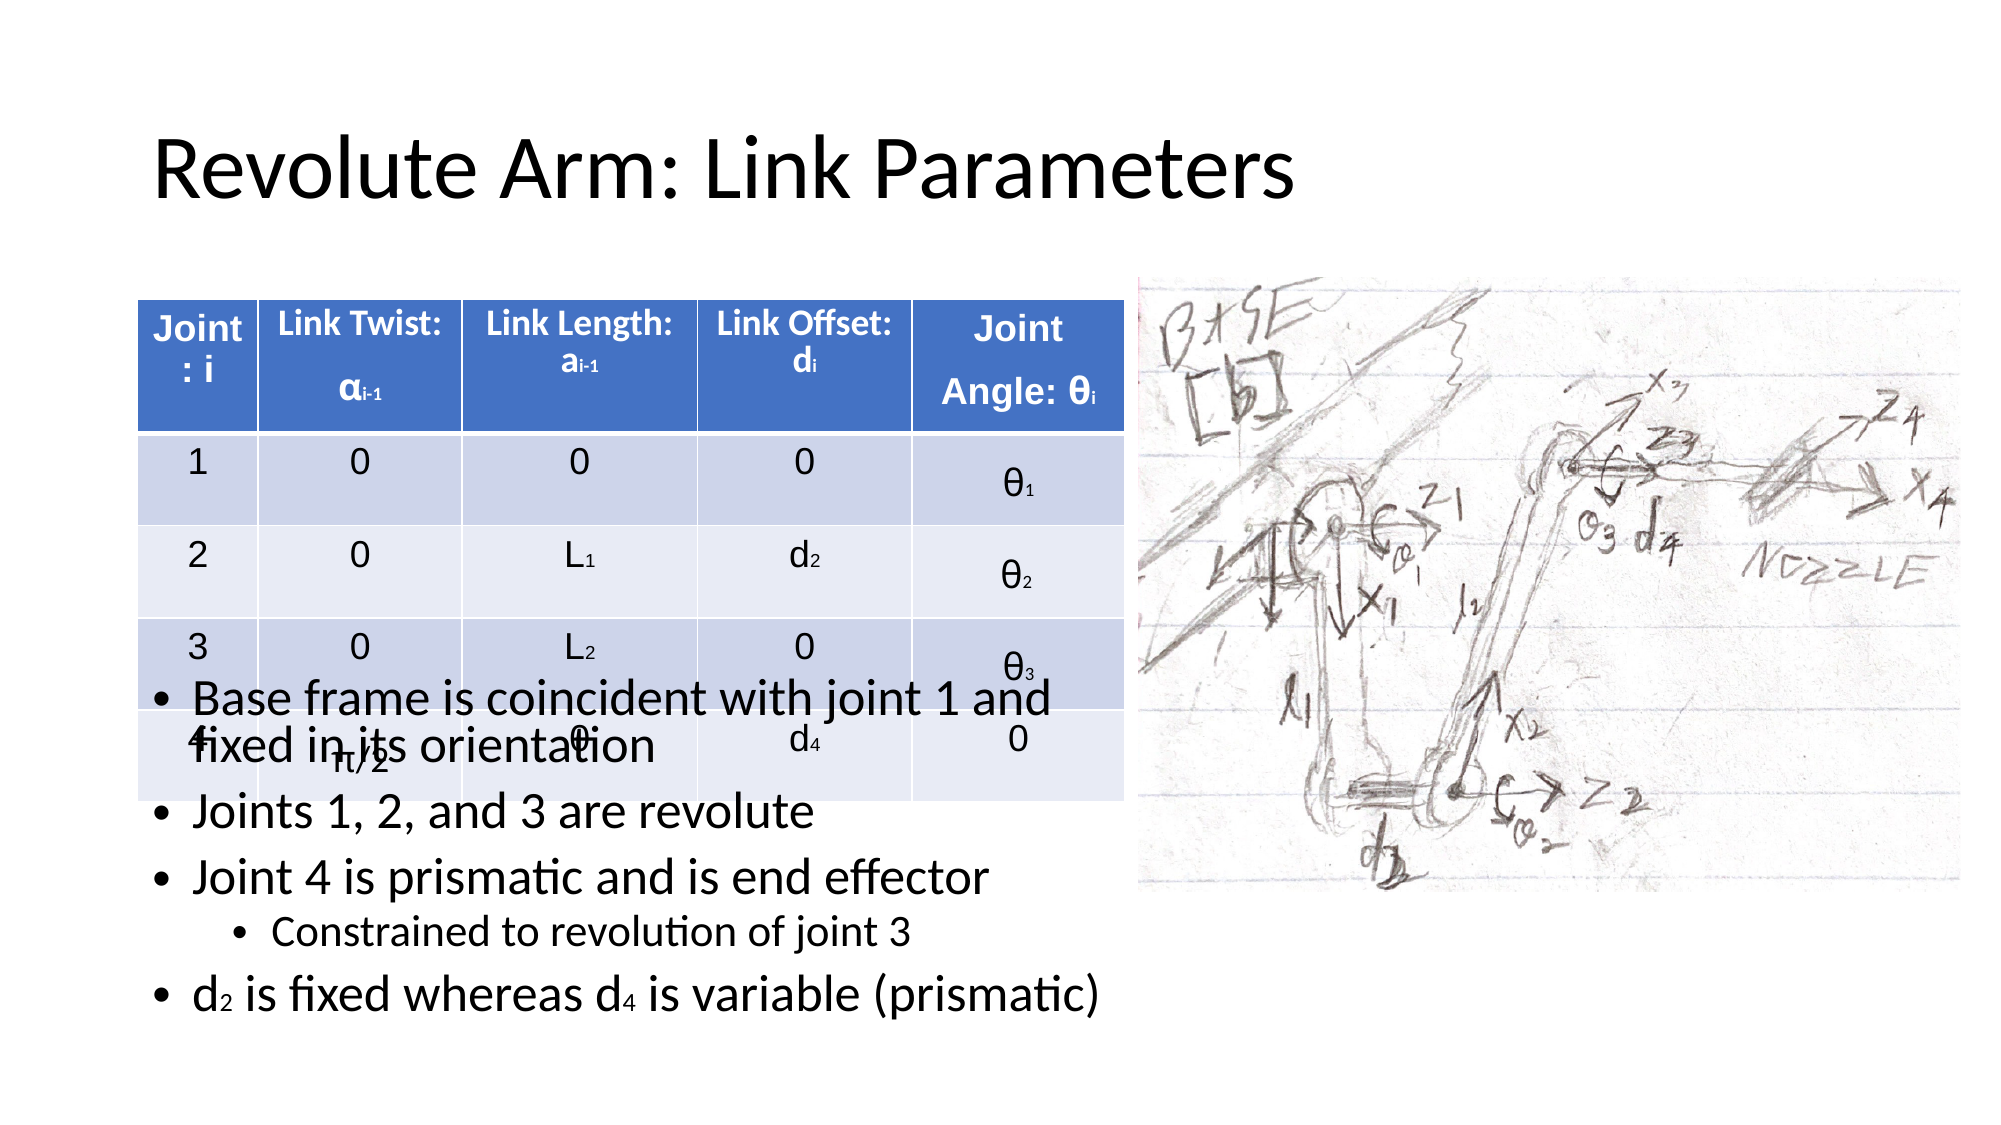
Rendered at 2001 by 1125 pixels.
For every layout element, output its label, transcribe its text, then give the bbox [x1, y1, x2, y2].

table_header Link Twist: αi-1 [259, 300, 461, 431]
table_cell θ2 [913, 526, 1124, 617]
table_cell θ1 [913, 436, 1124, 525]
table_cell L2 [463, 619, 697, 669]
table_header Link Offset: di [698, 300, 911, 431]
table_cell 0 [698, 436, 911, 525]
table_header Joint Angle: θi [913, 300, 1124, 431]
picture [1137, 277, 1962, 897]
table_cell L1 [463, 526, 697, 617]
table_cell 0 [259, 619, 461, 669]
table_cell θ3 [913, 619, 1124, 669]
table_cell 0 [463, 436, 697, 525]
table_cell 0 [698, 619, 911, 669]
table_header Joint: i [138, 300, 257, 431]
table_cell 1 [138, 436, 257, 525]
table_cell 3 [138, 619, 257, 669]
table_cell d2 [698, 526, 911, 617]
text_box Base frame is coincident with joint 1 and fixed in its orientation Joints 1, 2, and 3 are revolute Joint 4 is prismatic and is end effector Constrained to revolution of joint 3 d2 is fixed whereas d4 is variable (prismatic) [137, 669, 1125, 1047]
table_cell 0 [259, 436, 461, 525]
table_cell 0 [259, 526, 461, 617]
table_header Link Length: ai-1 [463, 300, 697, 431]
table_cell 2 [138, 526, 257, 617]
title Revolute Arm: Link Parameters [137, 59, 1863, 278]
